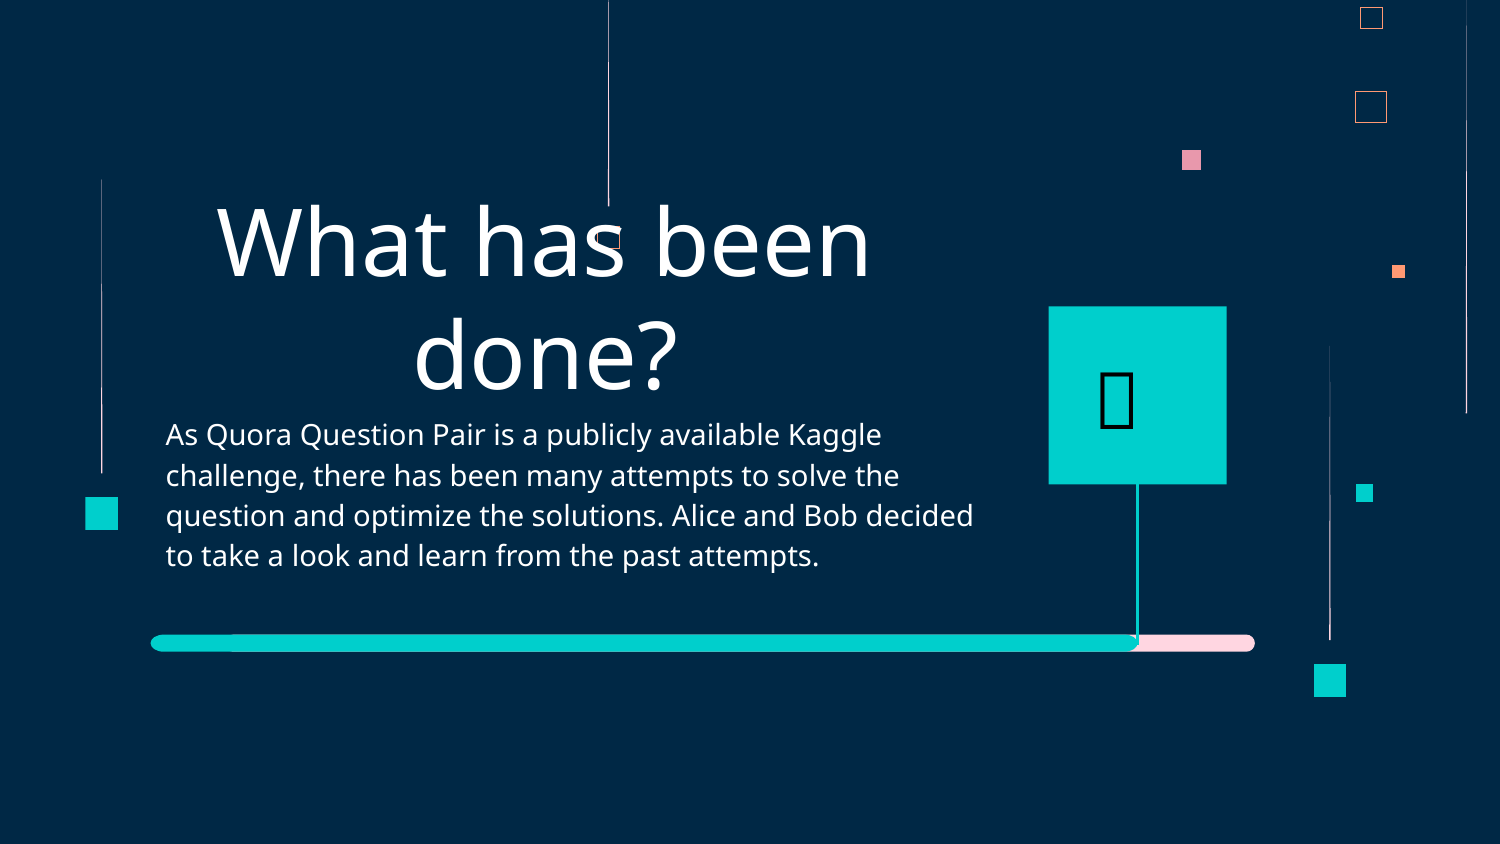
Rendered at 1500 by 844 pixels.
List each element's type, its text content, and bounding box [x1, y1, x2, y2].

text_box [1048, 306, 1227, 485]
text_box [1130, 634, 1255, 652]
text_box [150, 634, 1135, 652]
subtitle As Quora Question Pair is a publicly available Kaggle challenge, there has been many attempts to solve the question and optimize the solutions. Alice and Bob decided to take a look and learn from the past attempts. [150, 396, 1009, 569]
title What has been done? [116, 285, 975, 424]
text_box 🧐 [1078, 335, 1208, 461]
